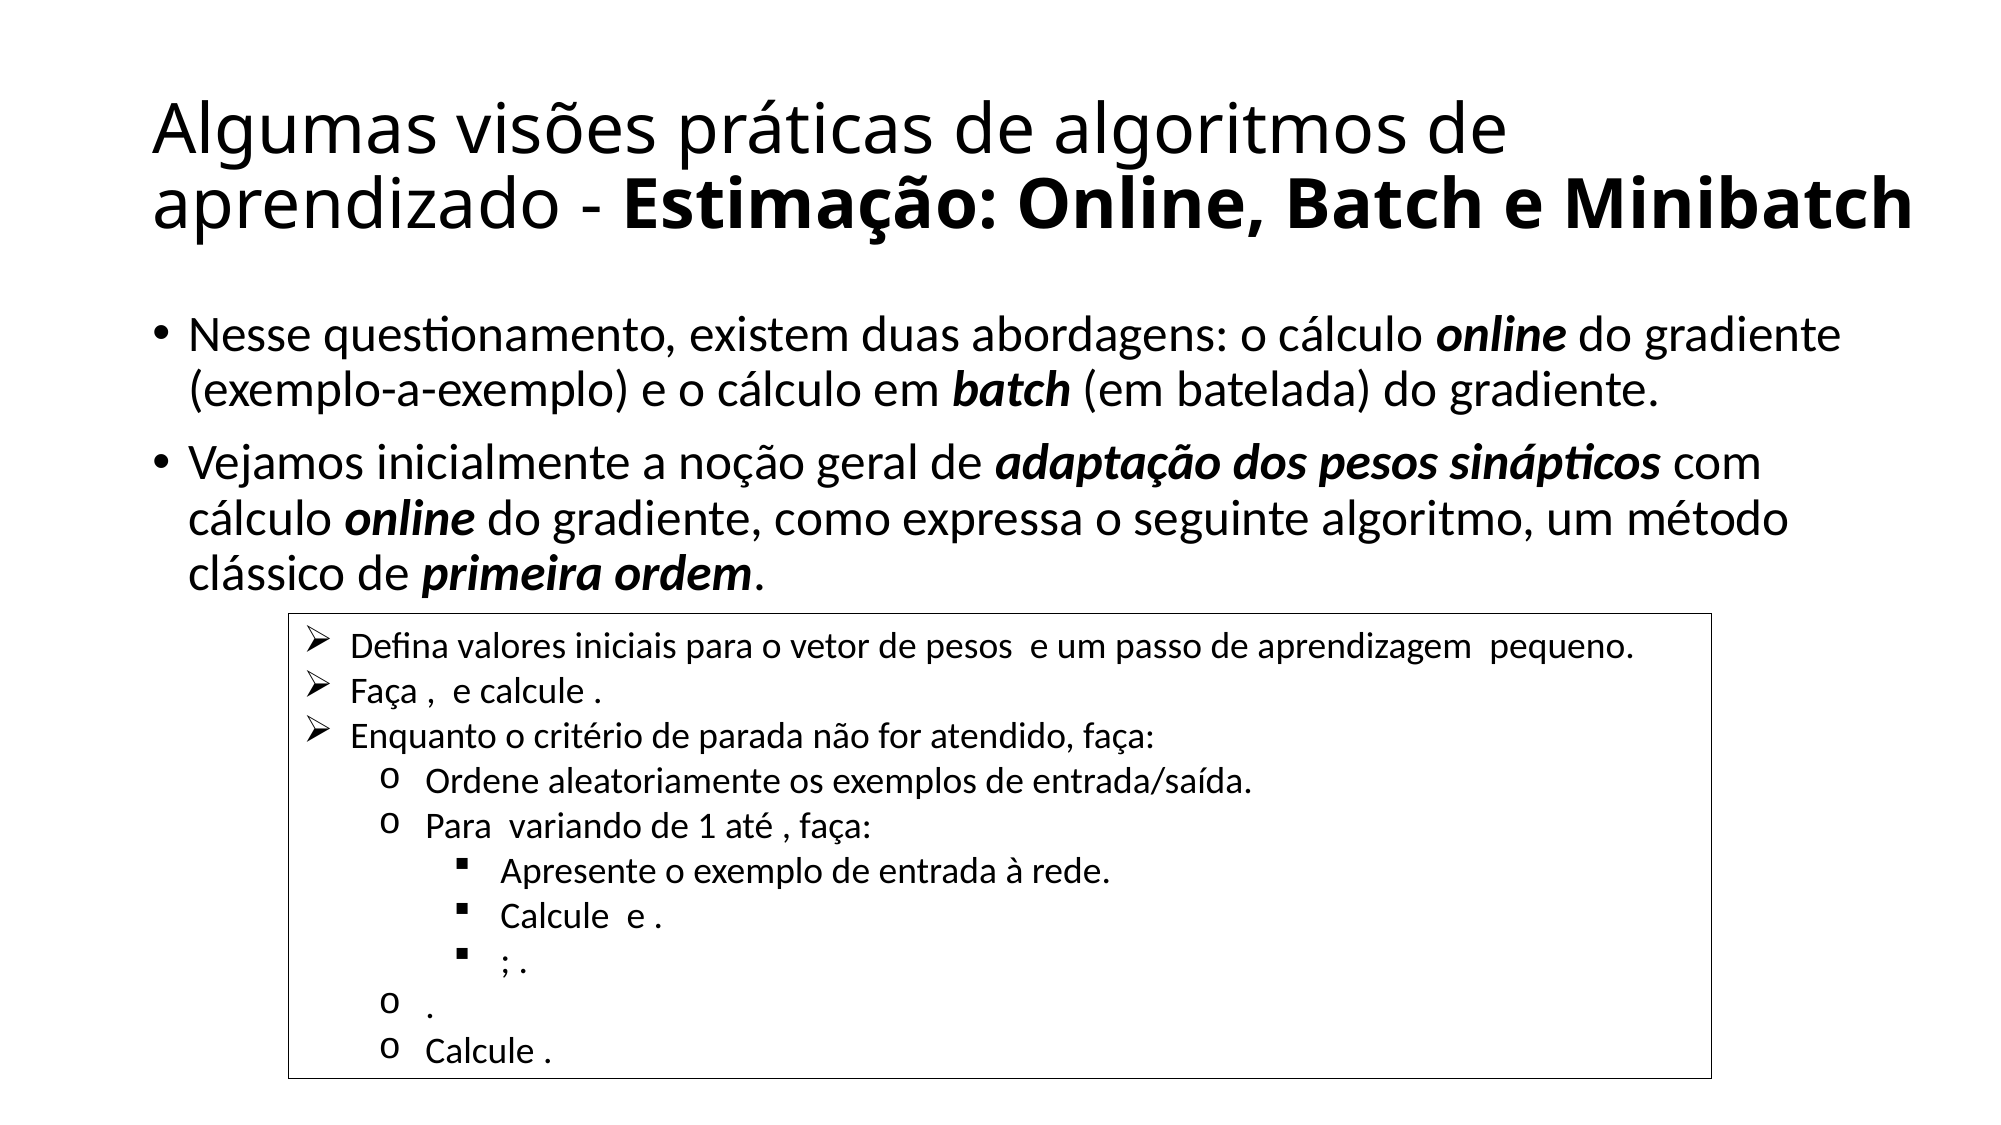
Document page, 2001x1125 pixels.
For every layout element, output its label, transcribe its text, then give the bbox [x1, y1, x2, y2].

title Algumas visões práticas de algoritmos de aprendizado - Estimação: Online, Batch e Minibatch [137, 59, 1932, 278]
list Nesse questionamento, existem duas abordagens: o cálculo online do gradiente (exemplo-a-exemplo) e o cálculo em batch (em batelada) do gradiente. Vejamos inicialmente a noção geral de adaptação dos pesos sinápticos com cálculo online do gradiente, como expressa o seguinte algoritmo, um método clássico de primeira ordem. [137, 299, 1863, 614]
